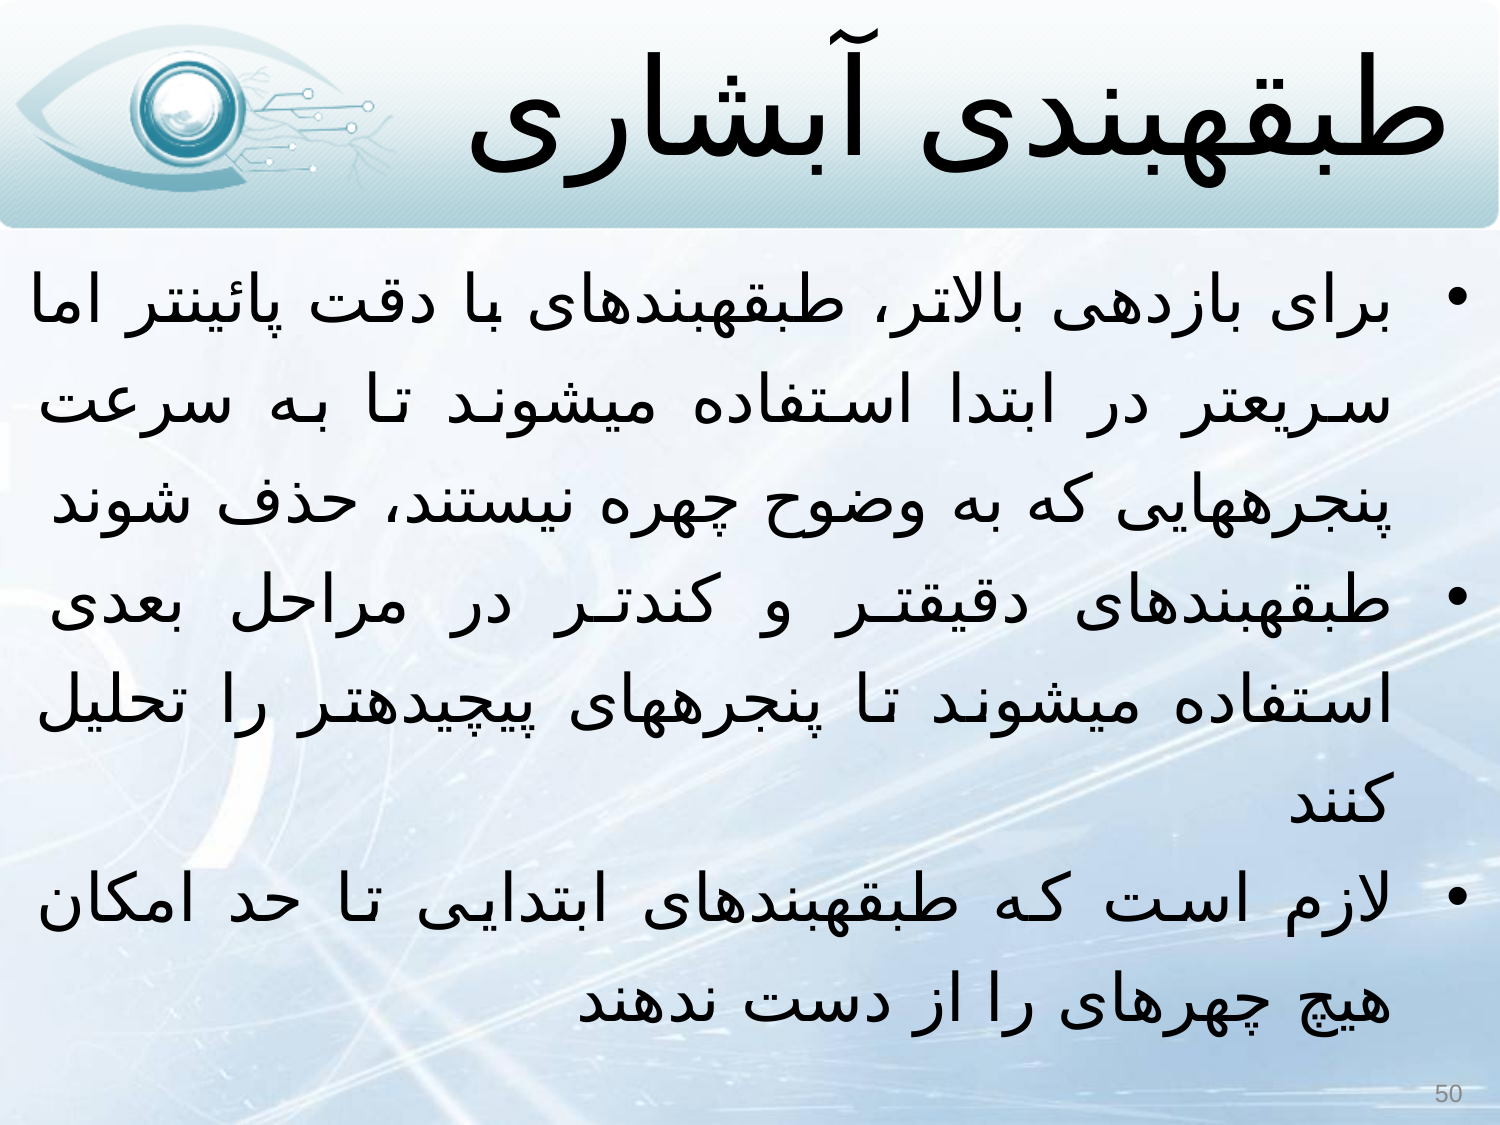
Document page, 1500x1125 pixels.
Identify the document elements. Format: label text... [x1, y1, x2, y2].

title طبقه‏بندی آبشاری [0, 7, 1500, 195]
text_box برای بازدهی بالاتر، طبقه‏بندهای با دقت پائین‏تر اما سریعتر در ابتدا استفاده می‏شوند تا به سرعت پنجره‏هایی که به وضوح چهره نیستند، حذف شوند طبقه‏بندهای دقیقتر و کندتر در مراحل بعدی استفاده می‏شوند تا پنجره‏های پیچیده‏تر را تحلیل کنند لازم است که طبقه‏بندهای ابتدایی تا حد امکان هیچ چهره‏ای را از دست ندهند [12, 228, 1485, 1043]
picture [0, 230, 1500, 1125]
slide_number 50 [1127, 1062, 1478, 1123]
